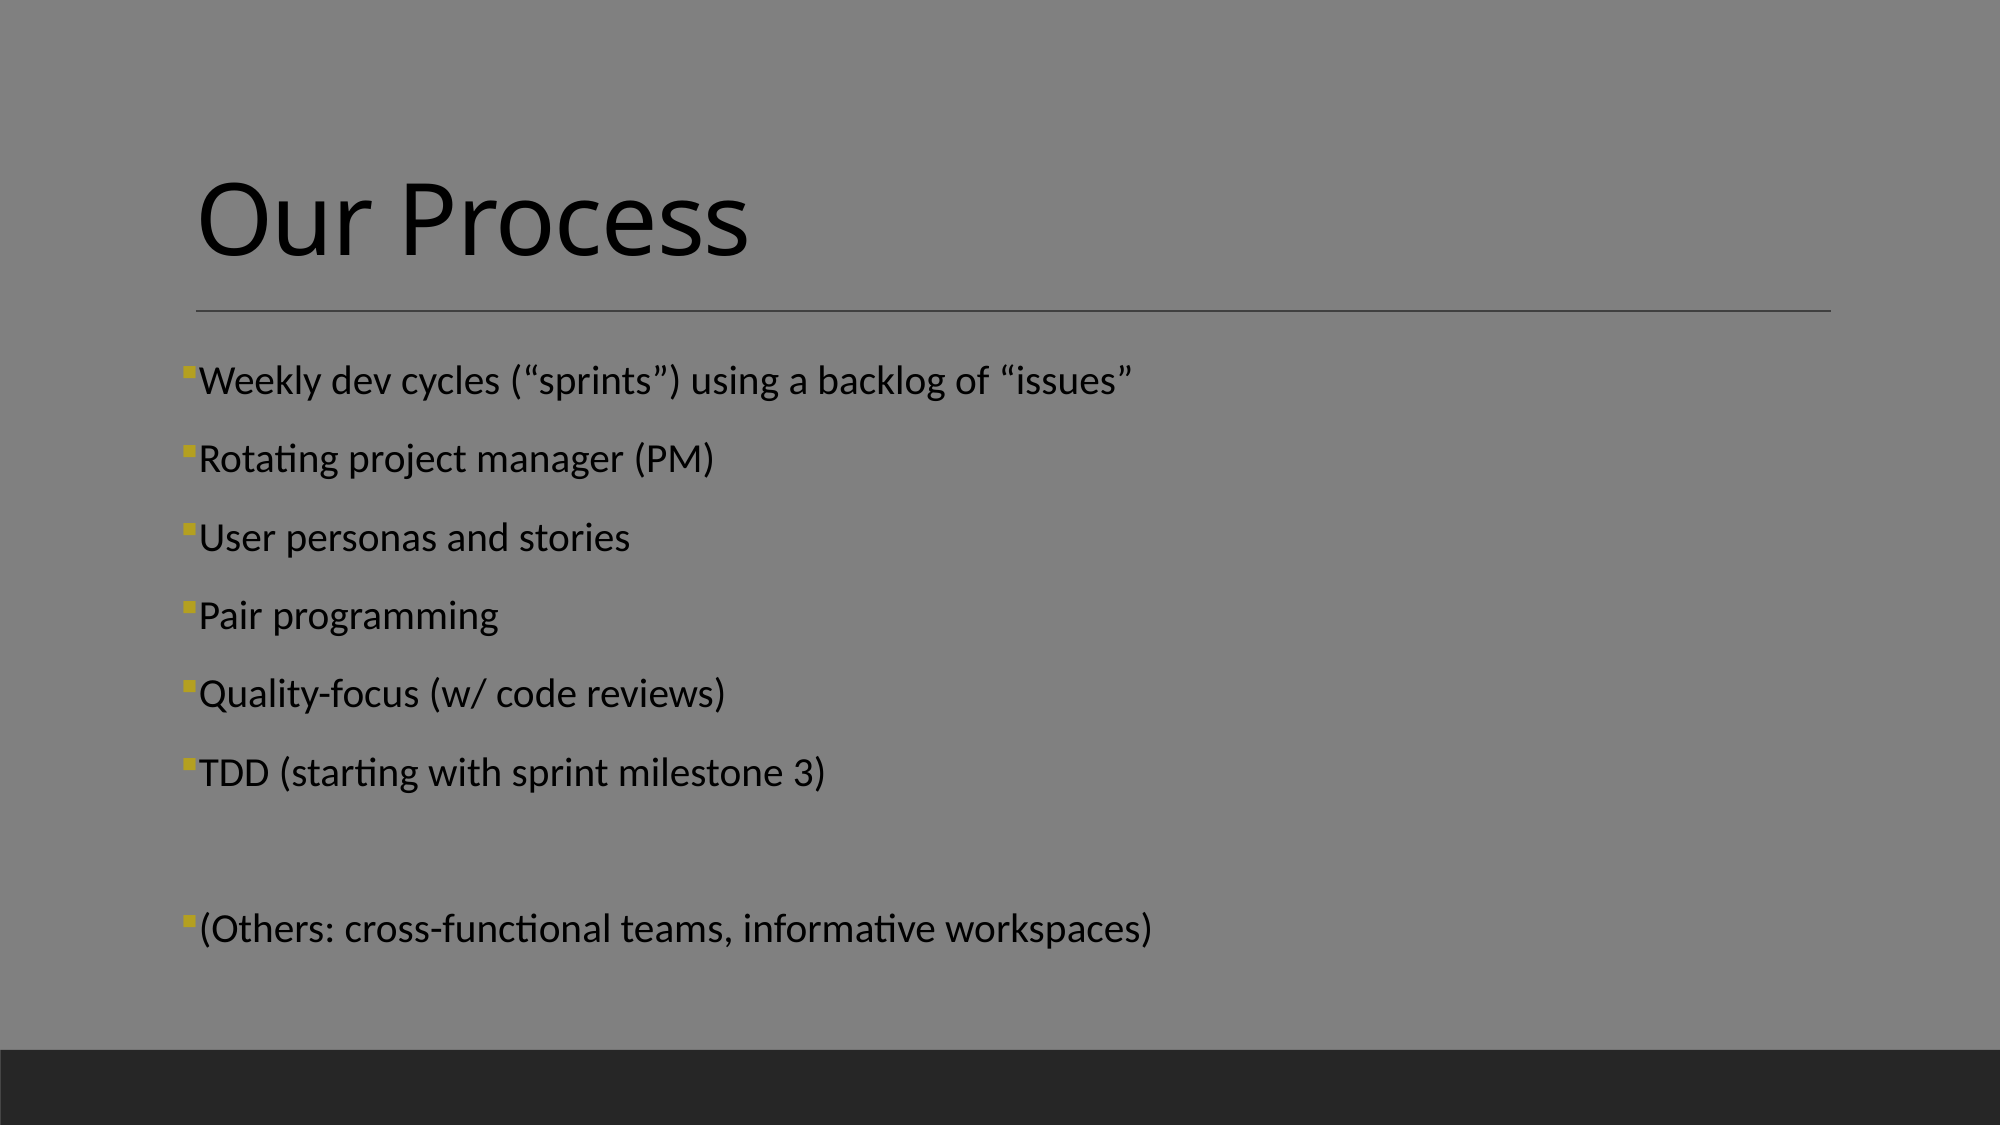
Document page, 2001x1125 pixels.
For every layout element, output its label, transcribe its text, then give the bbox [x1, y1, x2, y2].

list Weekly dev cycles (“sprints”) using a backlog of “issues” Rotating project manager (PM) User personas and stories Pair programming Quality-focus (w/ code reviews) TDD (starting with sprint milestone 3) (Others: cross-functional teams, informative workspaces) [180, 345, 1830, 963]
title Our Process [180, 47, 1830, 285]
